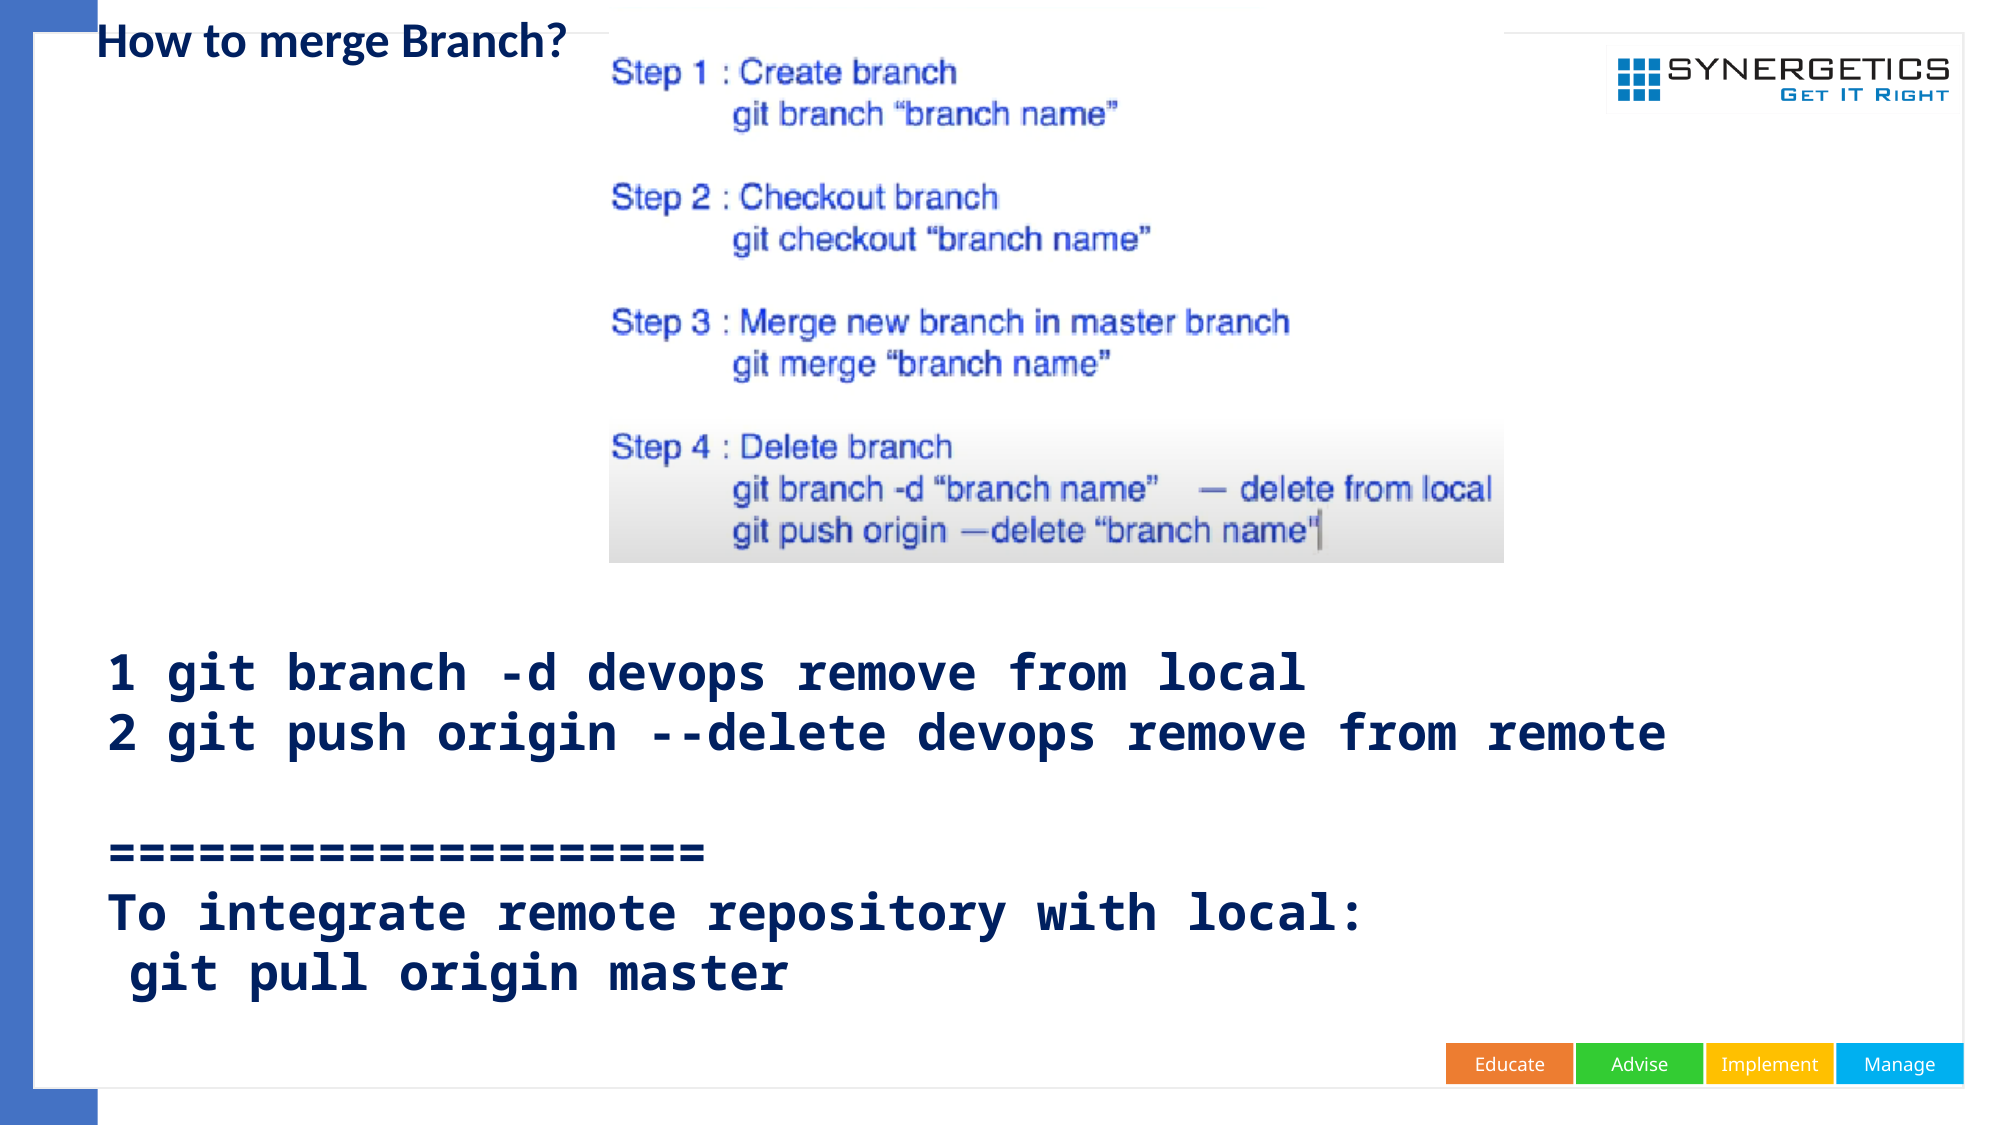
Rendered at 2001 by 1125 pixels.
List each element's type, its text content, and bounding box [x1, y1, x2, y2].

text_box 1 git branch -d devops remove from local 2 git push origin --delete devops remove from remote ==================== To integrate remote repository with local: git pull origin master [92, 632, 1908, 1053]
picture [1606, 45, 1960, 114]
text_box How to merge Branch? [81, 0, 1082, 120]
picture [609, 7, 1504, 563]
